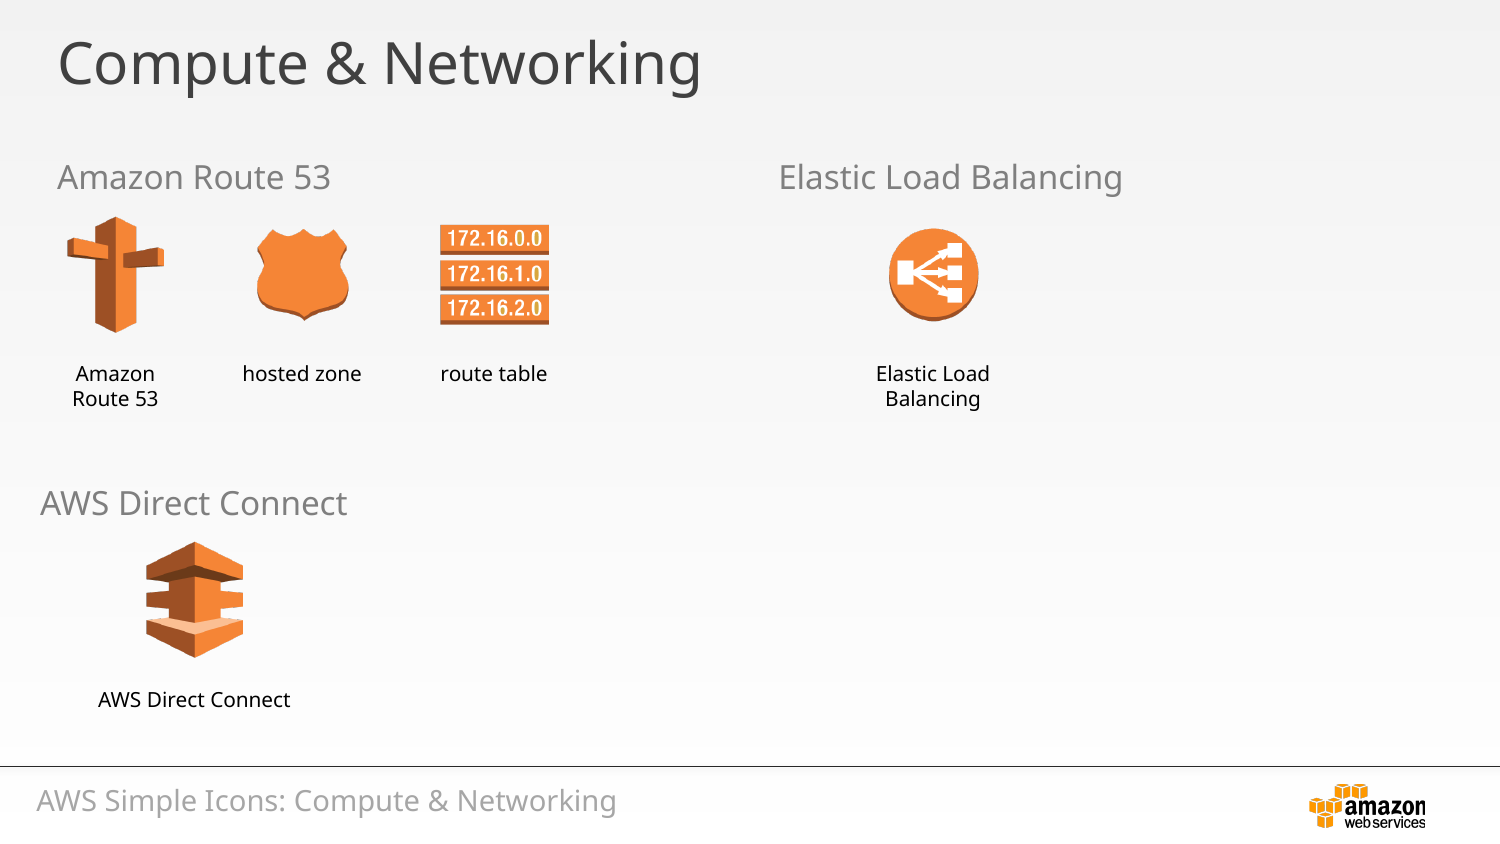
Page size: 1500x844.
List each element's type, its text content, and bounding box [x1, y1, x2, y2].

picture [242, 213, 363, 335]
text_box Elastic Load Balancing [761, 148, 1141, 204]
text_box AWS Direct Connect [75, 686, 313, 712]
text_box Amazon Route 53 [62, 360, 169, 411]
picture [55, 213, 176, 335]
text_box Elastic Load Balancing [855, 360, 1011, 411]
text_box Amazon Route 53 [42, 148, 569, 204]
title Compute & Networking [42, 18, 1389, 117]
picture [872, 213, 994, 335]
text_box AWS Simple Icons: Compute & Networking [21, 774, 641, 825]
text_box hosted zone [239, 360, 366, 386]
text_box AWS Direct Connect [23, 474, 366, 529]
text_box route table [429, 360, 559, 386]
picture [433, 213, 555, 335]
picture [133, 539, 255, 661]
